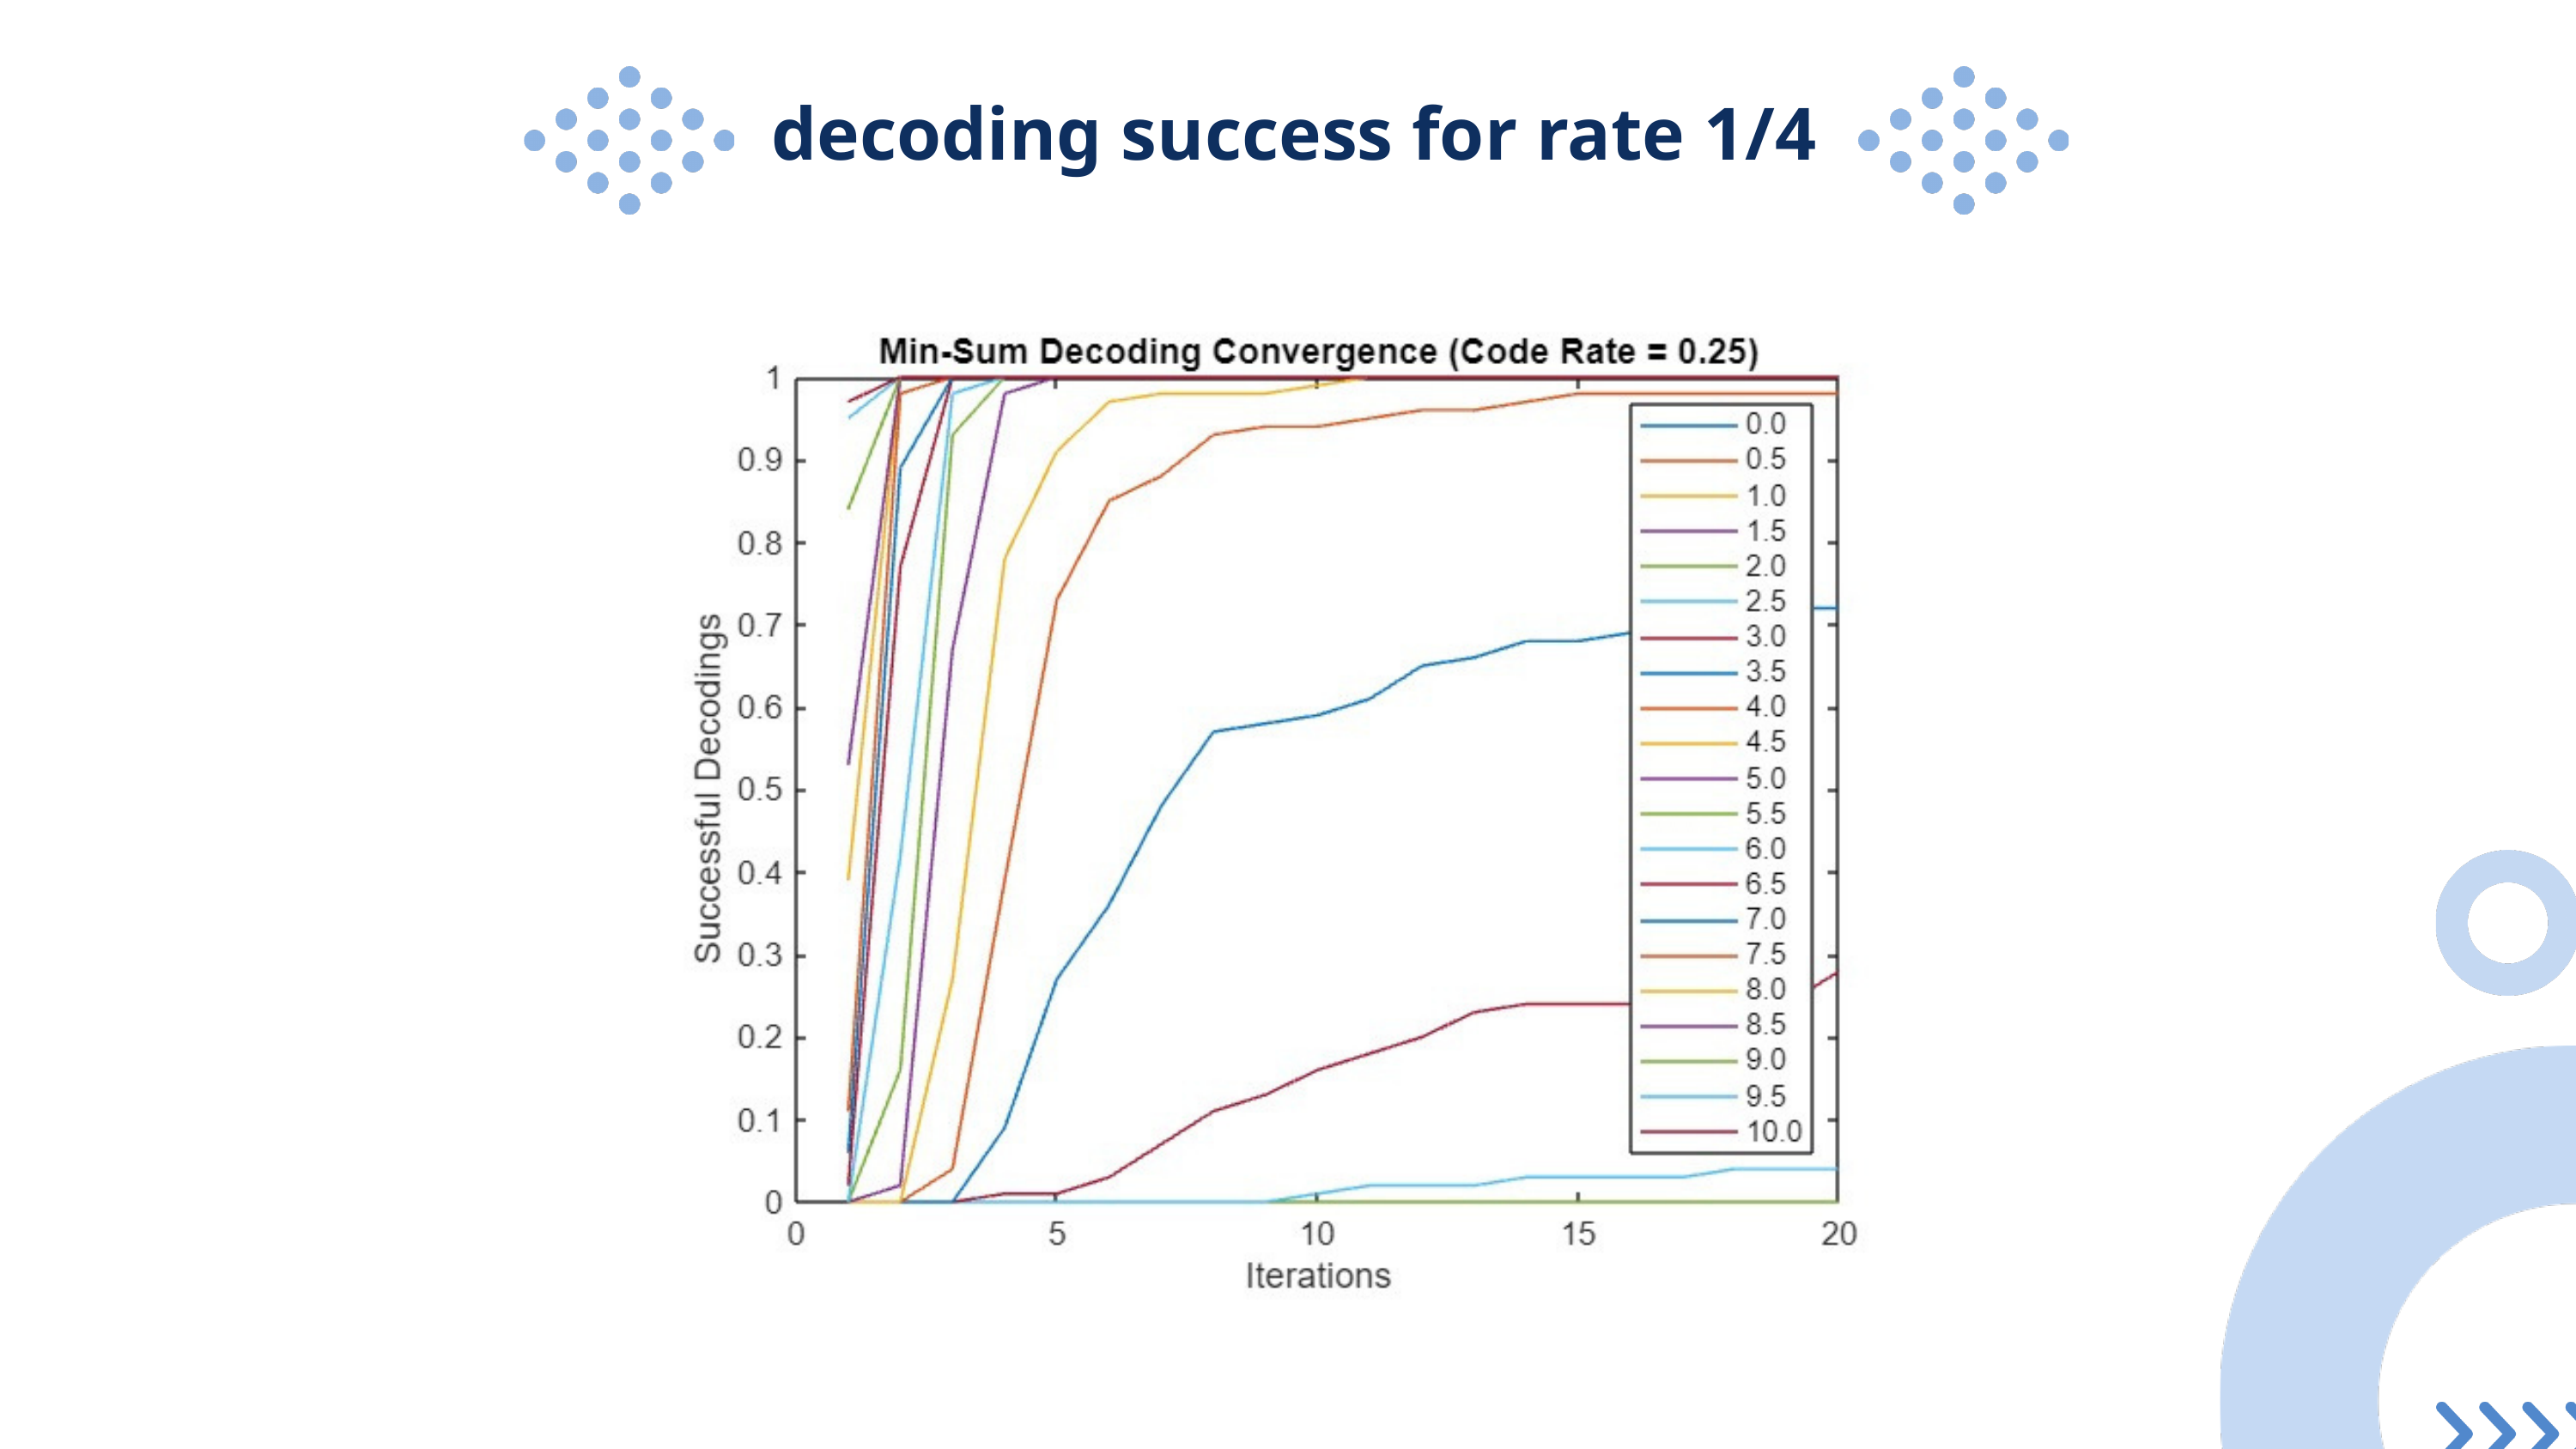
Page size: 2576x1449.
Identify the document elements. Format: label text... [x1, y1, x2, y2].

text_box [683, 313, 1906, 1304]
text_box [524, 66, 735, 215]
text_box [1858, 66, 2069, 215]
text_box decoding success for rate 1/4 [705, 82, 1885, 175]
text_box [2220, 850, 2576, 1449]
